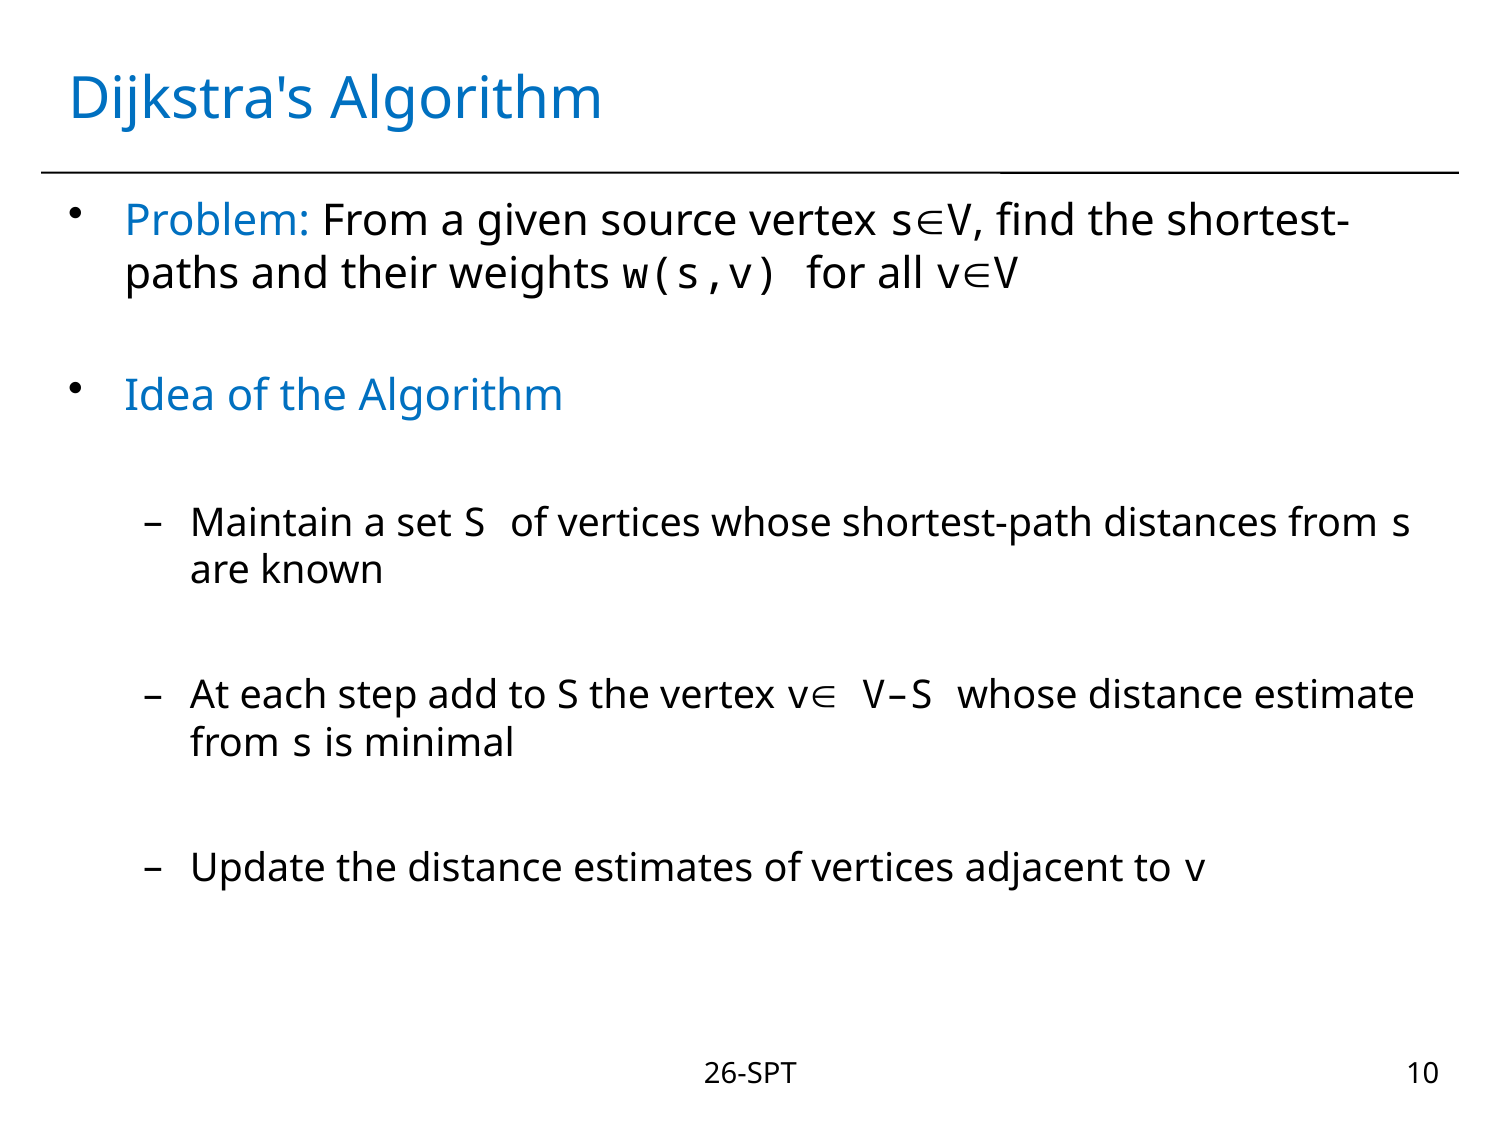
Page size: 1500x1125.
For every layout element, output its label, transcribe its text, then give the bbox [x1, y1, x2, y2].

slide_number 10 [1104, 1046, 1455, 1125]
list Problem: From a given source vertex sV, find the shortest-paths and their weights w(s,v) for all vV Idea of the Algorithm Maintain a set S of vertices whose shortest-path distances from s are known At each step add to S the vertex v V–S whose distance estimate from s is minimal Update the distance estimates of vertices adjacent to v [52, 184, 1448, 1024]
footer 26-SPT [502, 1046, 999, 1125]
title Dijkstra's Algorithm [52, 30, 1448, 159]
